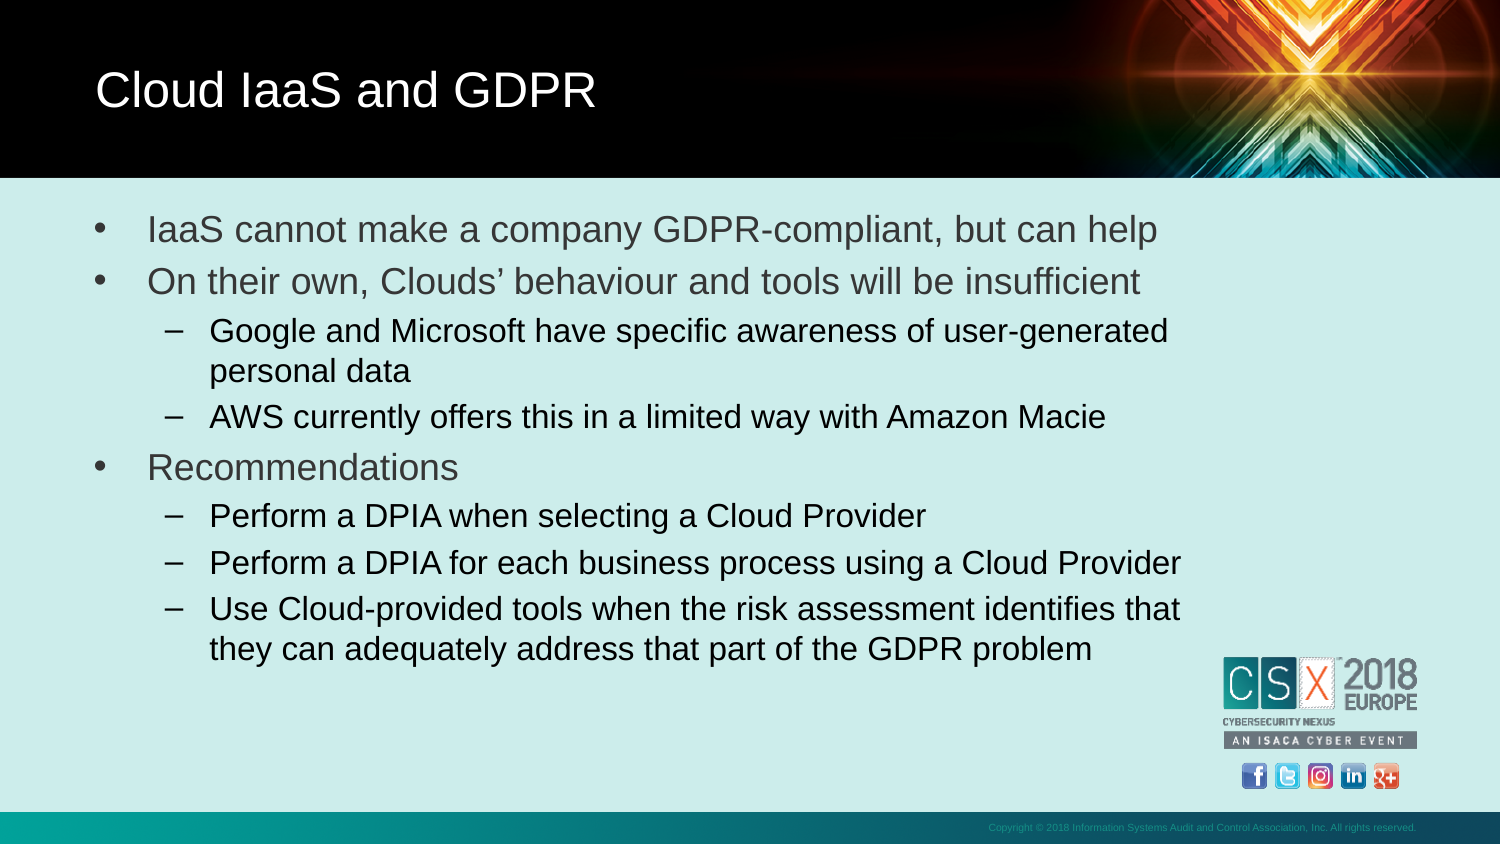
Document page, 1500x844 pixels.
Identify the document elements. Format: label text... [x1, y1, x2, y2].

picture [0, 0, 1500, 844]
list Cloud IaaS and GDPR [80, 0, 1219, 176]
list IaaS cannot make a company GDPR-compliant, but can help On their own, Clouds’ behaviour and tools will be insufficient Google and Microsoft have specific awareness of user-generated personal data AWS currently offers this in a limited way with Amazon Macie Recommendations Perform a DPIA when selecting a Cloud Provider Perform a DPIA for each business process using a Cloud Provider Use Cloud-provided tools when the risk assessment identifies that they can adequately address that part of the GDPR problem [80, 198, 1218, 775]
